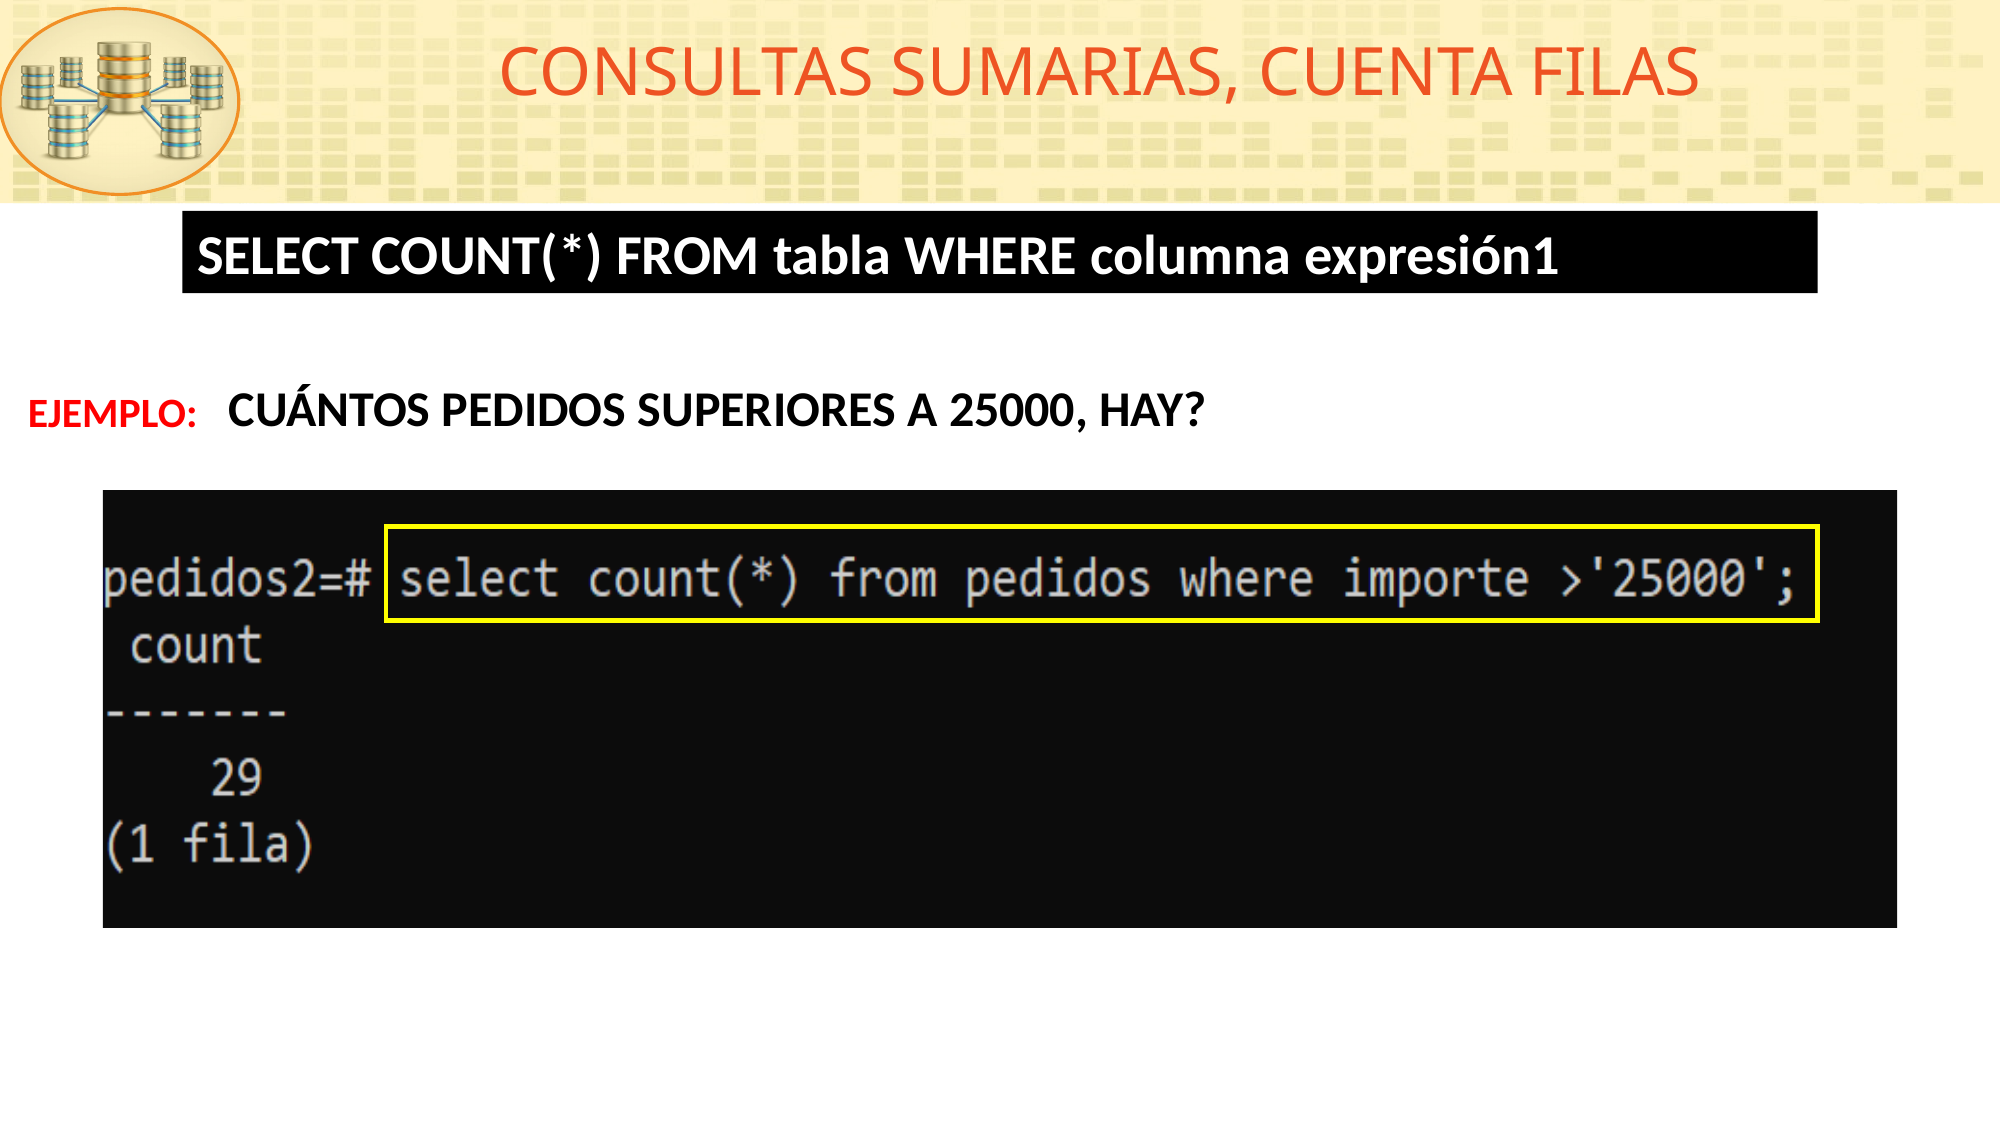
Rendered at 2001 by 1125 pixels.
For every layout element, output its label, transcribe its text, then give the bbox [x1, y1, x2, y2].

text_box CONSULTAS SUMARIAS, CUENTA FILAS [201, 25, 2000, 116]
text_box SELECT COUNT(*) FROM tabla WHERE columna expresión1 [182, 210, 1818, 294]
picture [102, 490, 1898, 928]
text_box EJEMPLO: [13, 378, 213, 444]
text_box CUÁNTOS PEDIDOS SUPERIORES A 25000, HAY? [213, 368, 1921, 444]
